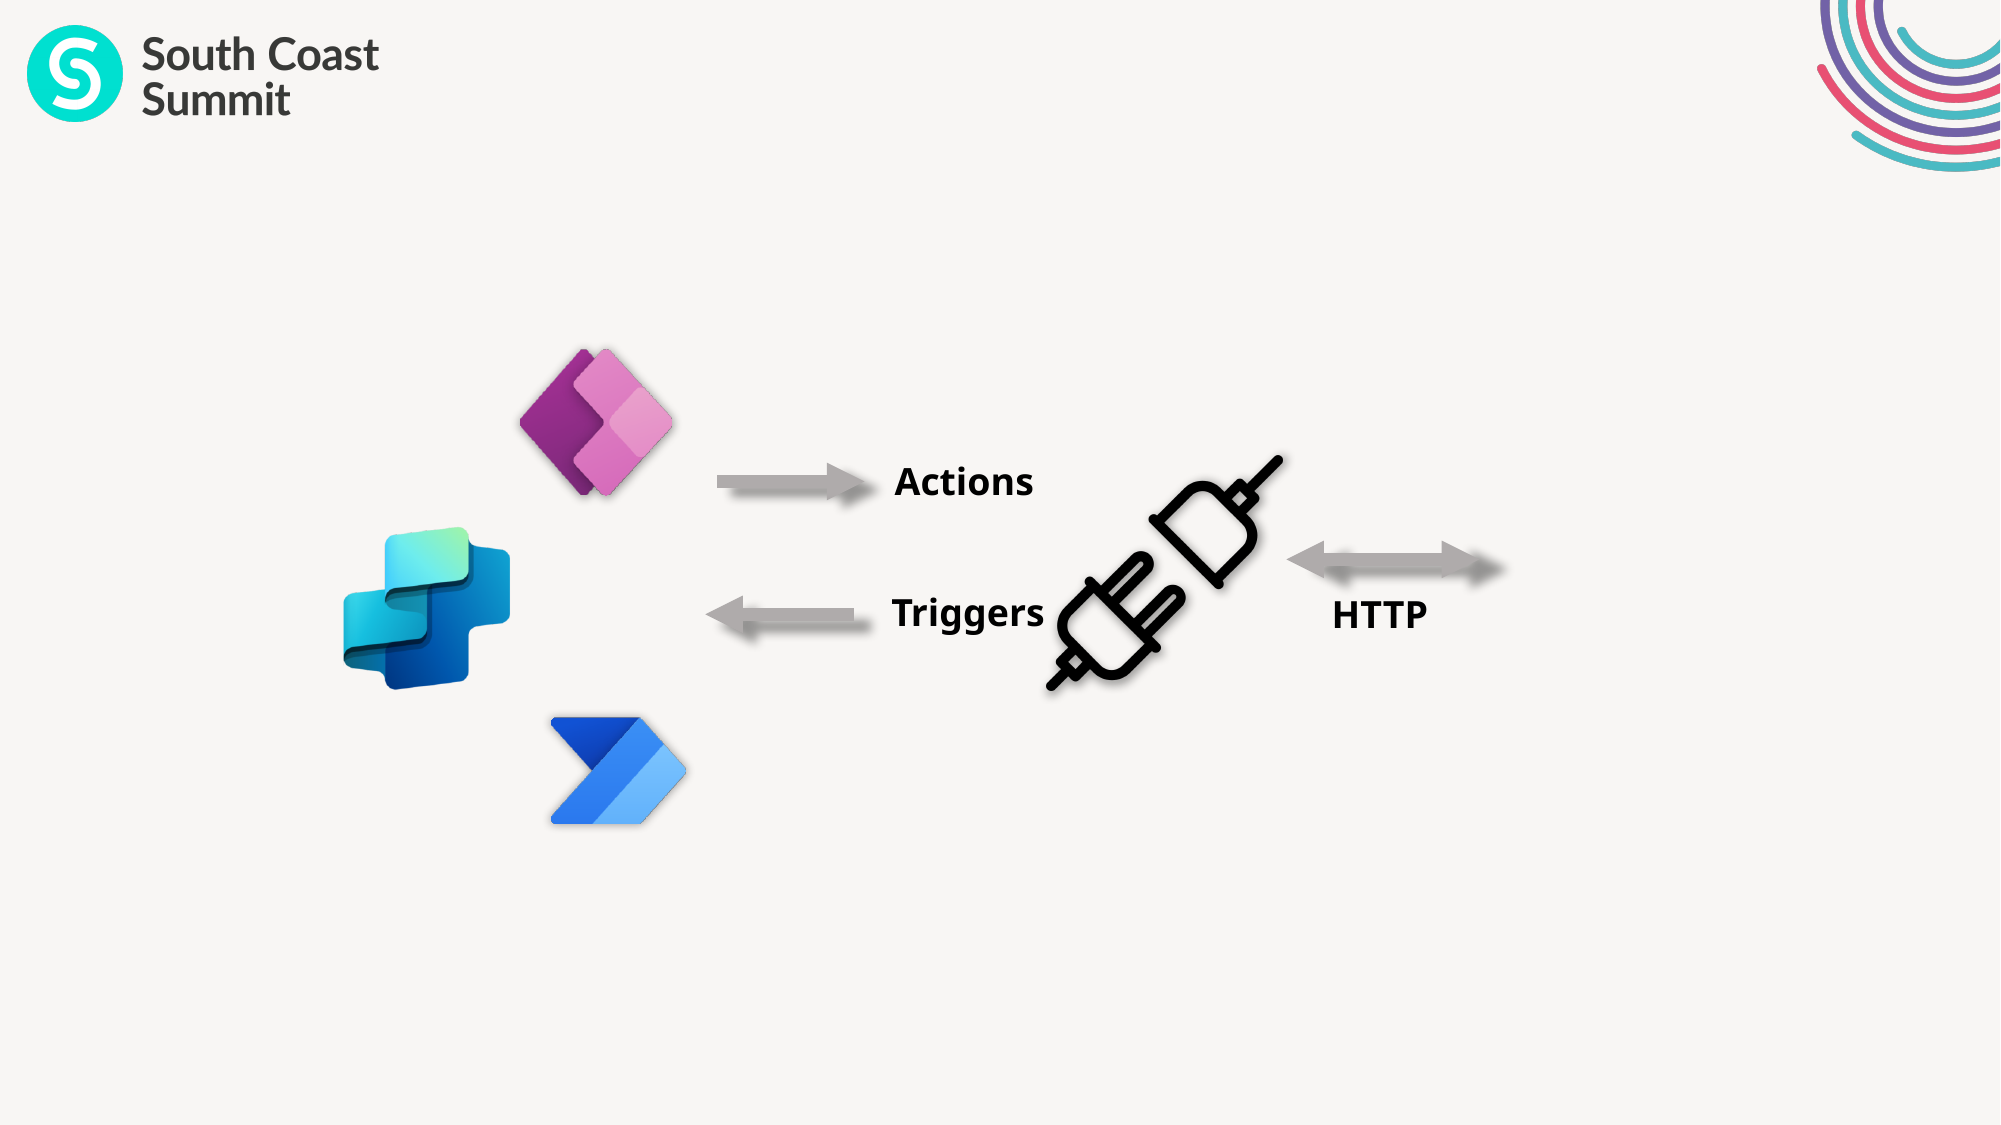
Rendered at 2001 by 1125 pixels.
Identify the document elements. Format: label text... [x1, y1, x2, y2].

picture [27, 25, 379, 122]
text_box HTTP [1283, 585, 1529, 647]
text_box Triggers [819, 583, 1046, 645]
text_box Actions [815, 452, 1114, 514]
picture [1046, 455, 1283, 691]
picture [520, 346, 672, 498]
picture [1813, 0, 2001, 176]
picture [332, 514, 521, 702]
picture [551, 703, 686, 838]
